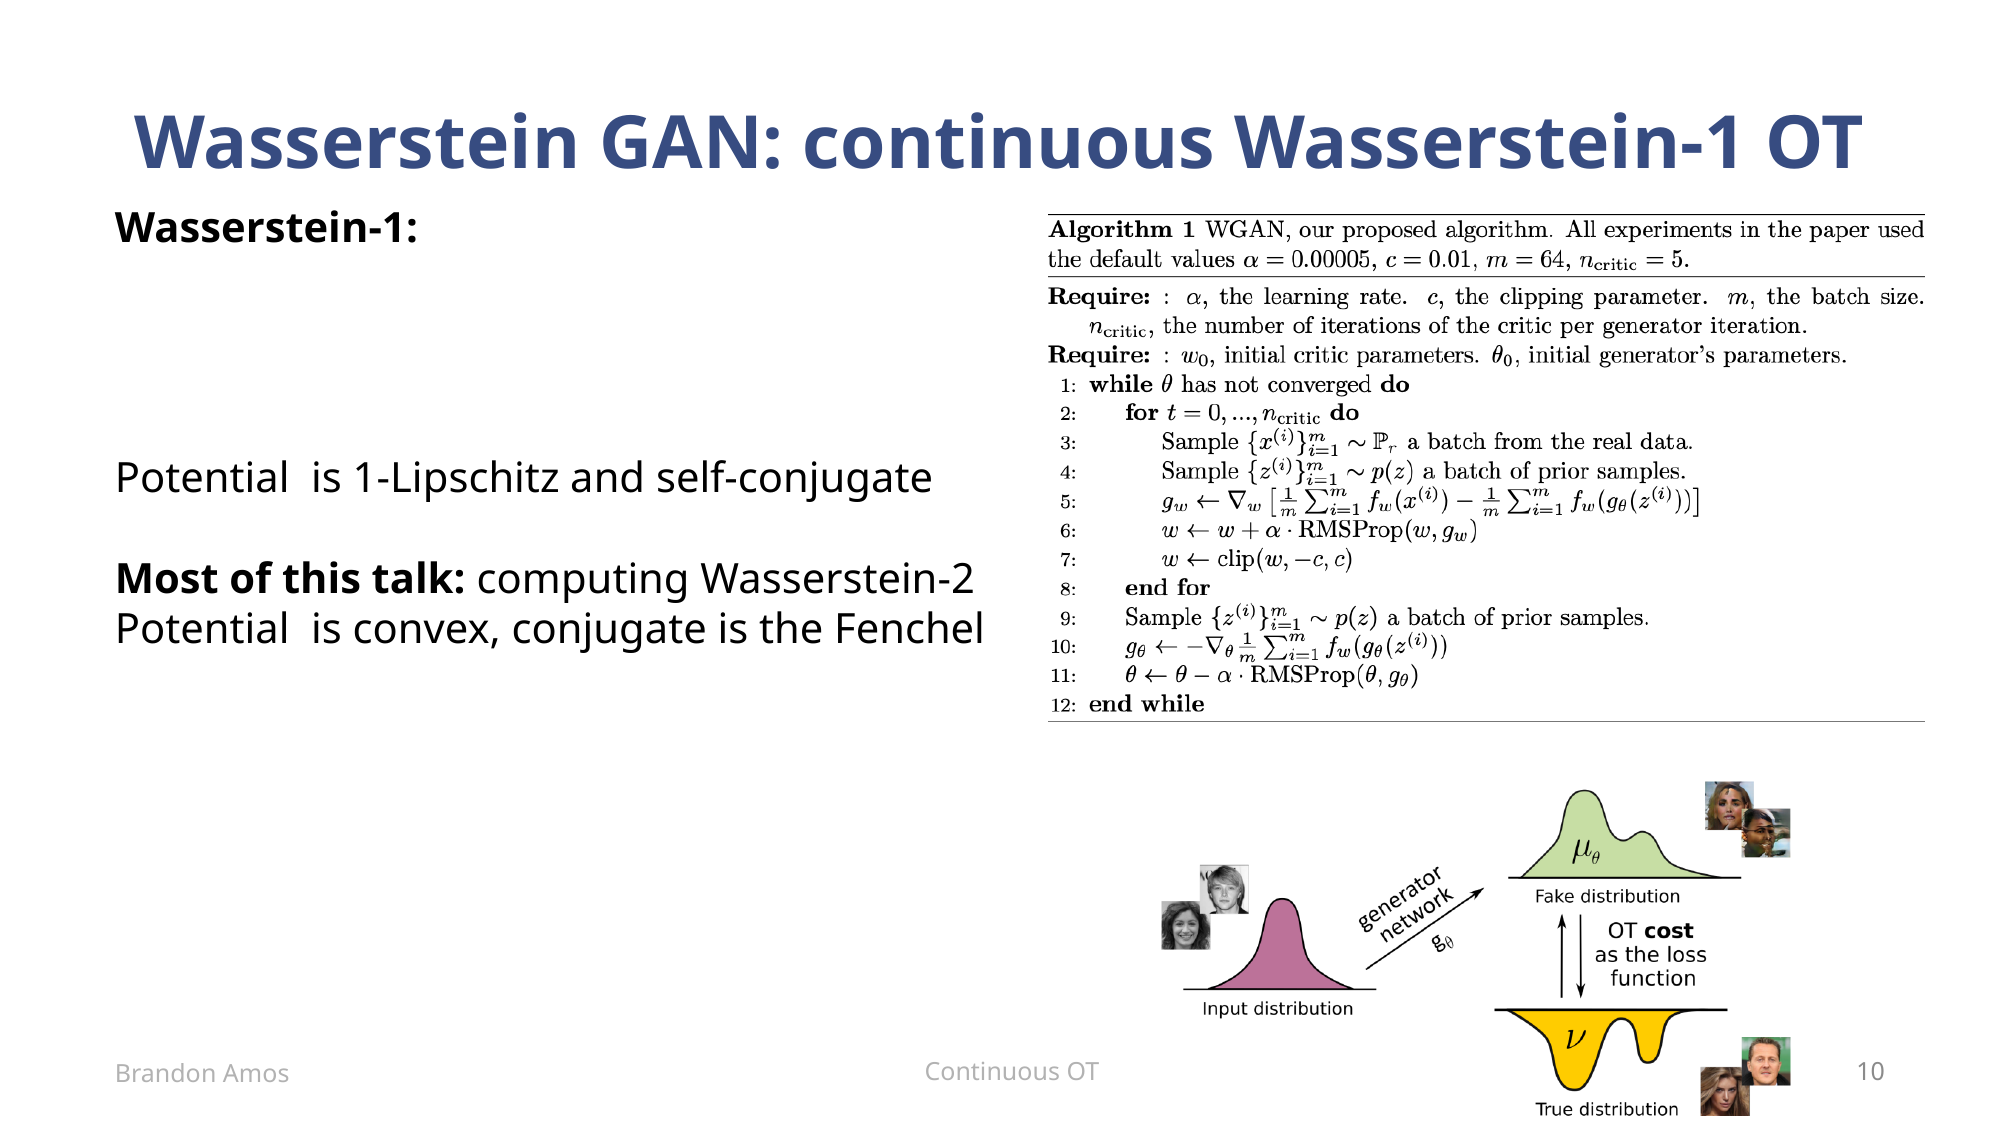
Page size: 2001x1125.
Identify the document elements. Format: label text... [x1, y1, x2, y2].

slide_number 10 [1817, 1042, 1900, 1103]
title Wasserstein GAN: continuous Wasserstein-1 OT [99, 45, 1900, 233]
footer Continuous OT [590, 1042, 1135, 1103]
picture [1027, 193, 1956, 1125]
slide_number Brandon Amos [99, 1042, 567, 1103]
